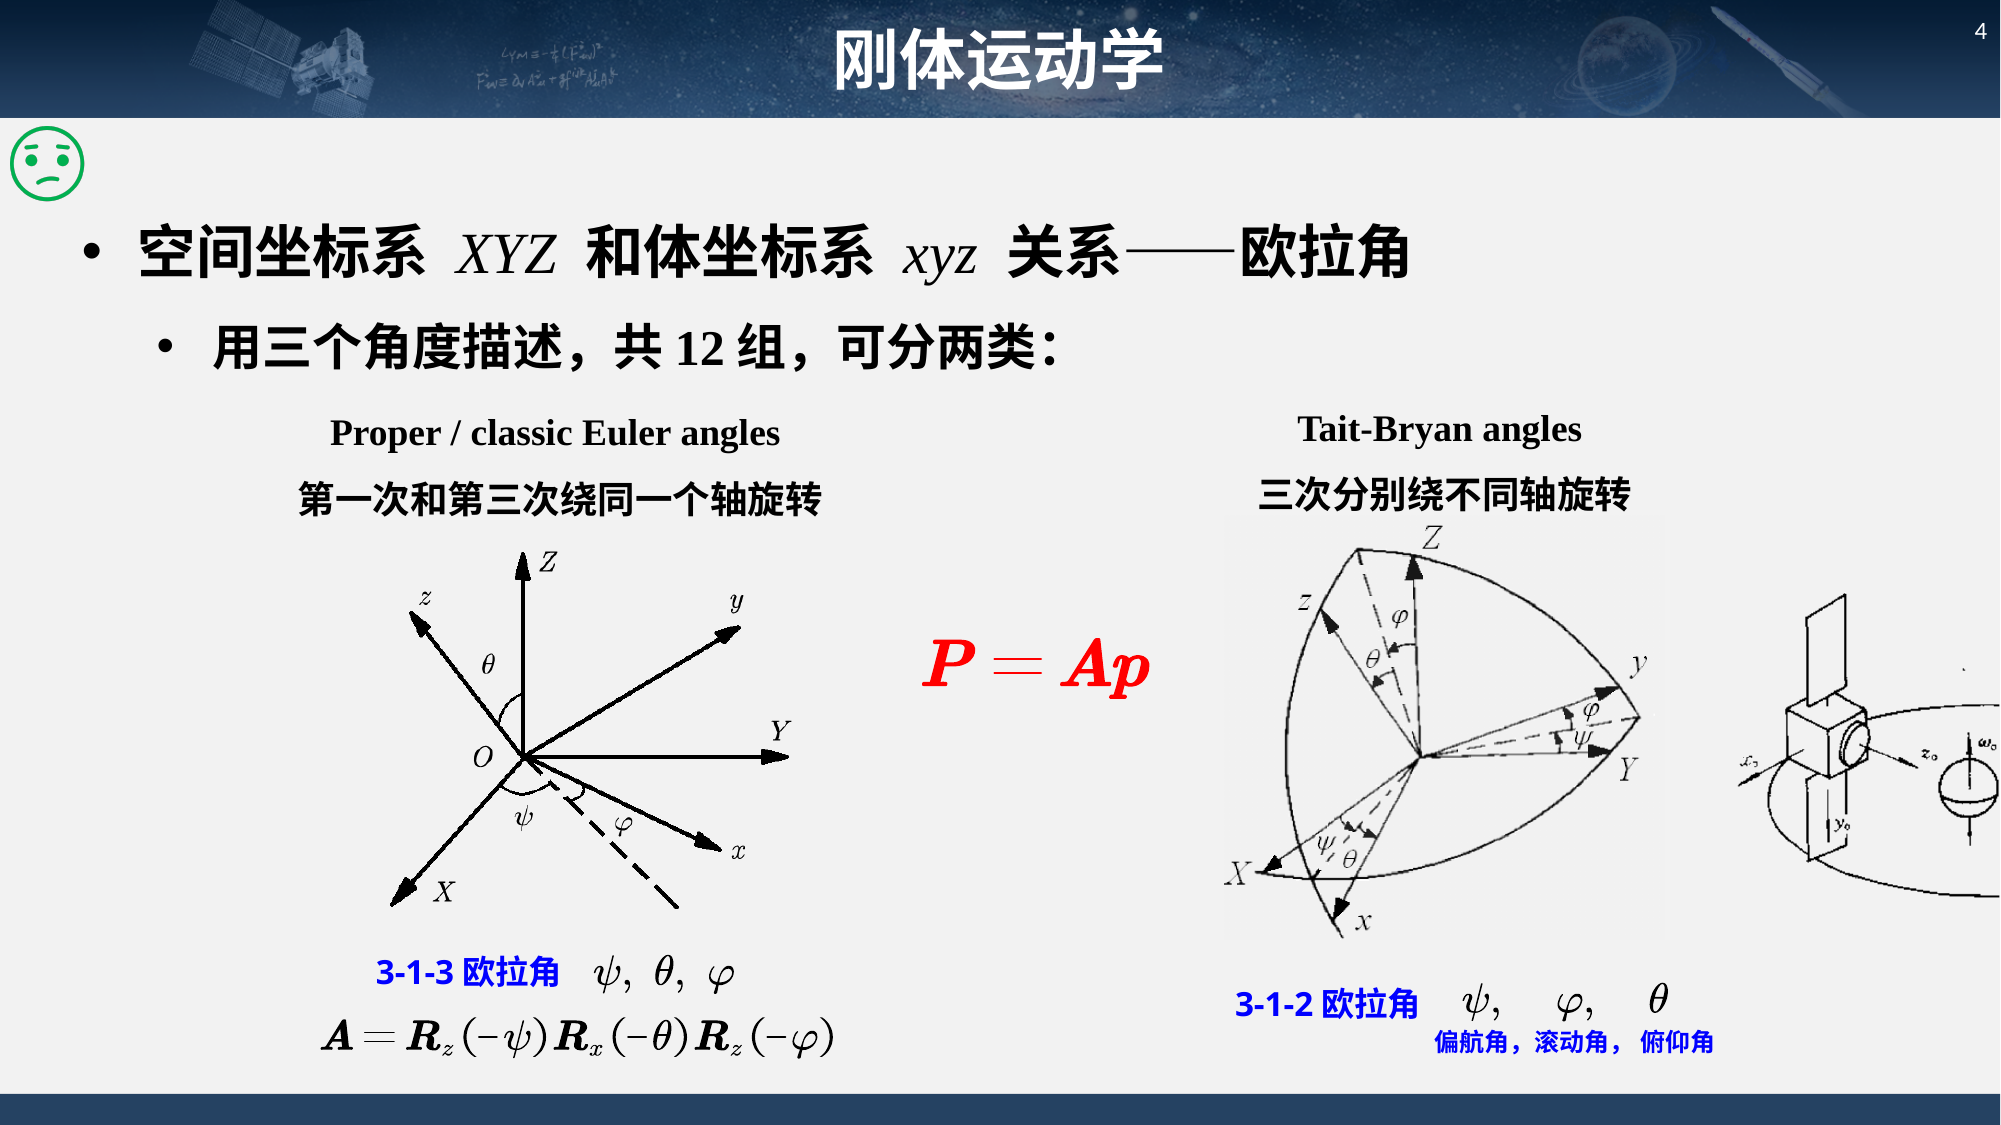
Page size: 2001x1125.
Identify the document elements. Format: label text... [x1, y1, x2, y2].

text_box Tait-Bryan angles 三次分别绕不同轴旋转 [1136, 373, 1753, 524]
picture [0, 0, 2001, 211]
text_box 空间坐标系 XYZ 和体坐标系 xyz 关系——欧拉角 用三个角度描述，共12组，可分两类： [66, 172, 1445, 383]
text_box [316, 1006, 841, 1072]
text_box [1458, 970, 1676, 1033]
picture [381, 544, 797, 920]
text_box 刚体运动学 [0, 0, 2000, 117]
picture [1724, 591, 2000, 902]
text_box Proper / classic Euler angles 第一次和第三次绕同一个轴旋转 [213, 378, 907, 528]
text_box 3-1-2欧拉角 [1182, 975, 1458, 1031]
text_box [915, 619, 1165, 719]
text_box 偏航角，滚动角， 俯仰角 [1367, 1019, 1783, 1065]
text_box 3-1-3欧拉角 [301, 944, 589, 999]
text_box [589, 942, 742, 1006]
picture [1224, 515, 1665, 941]
